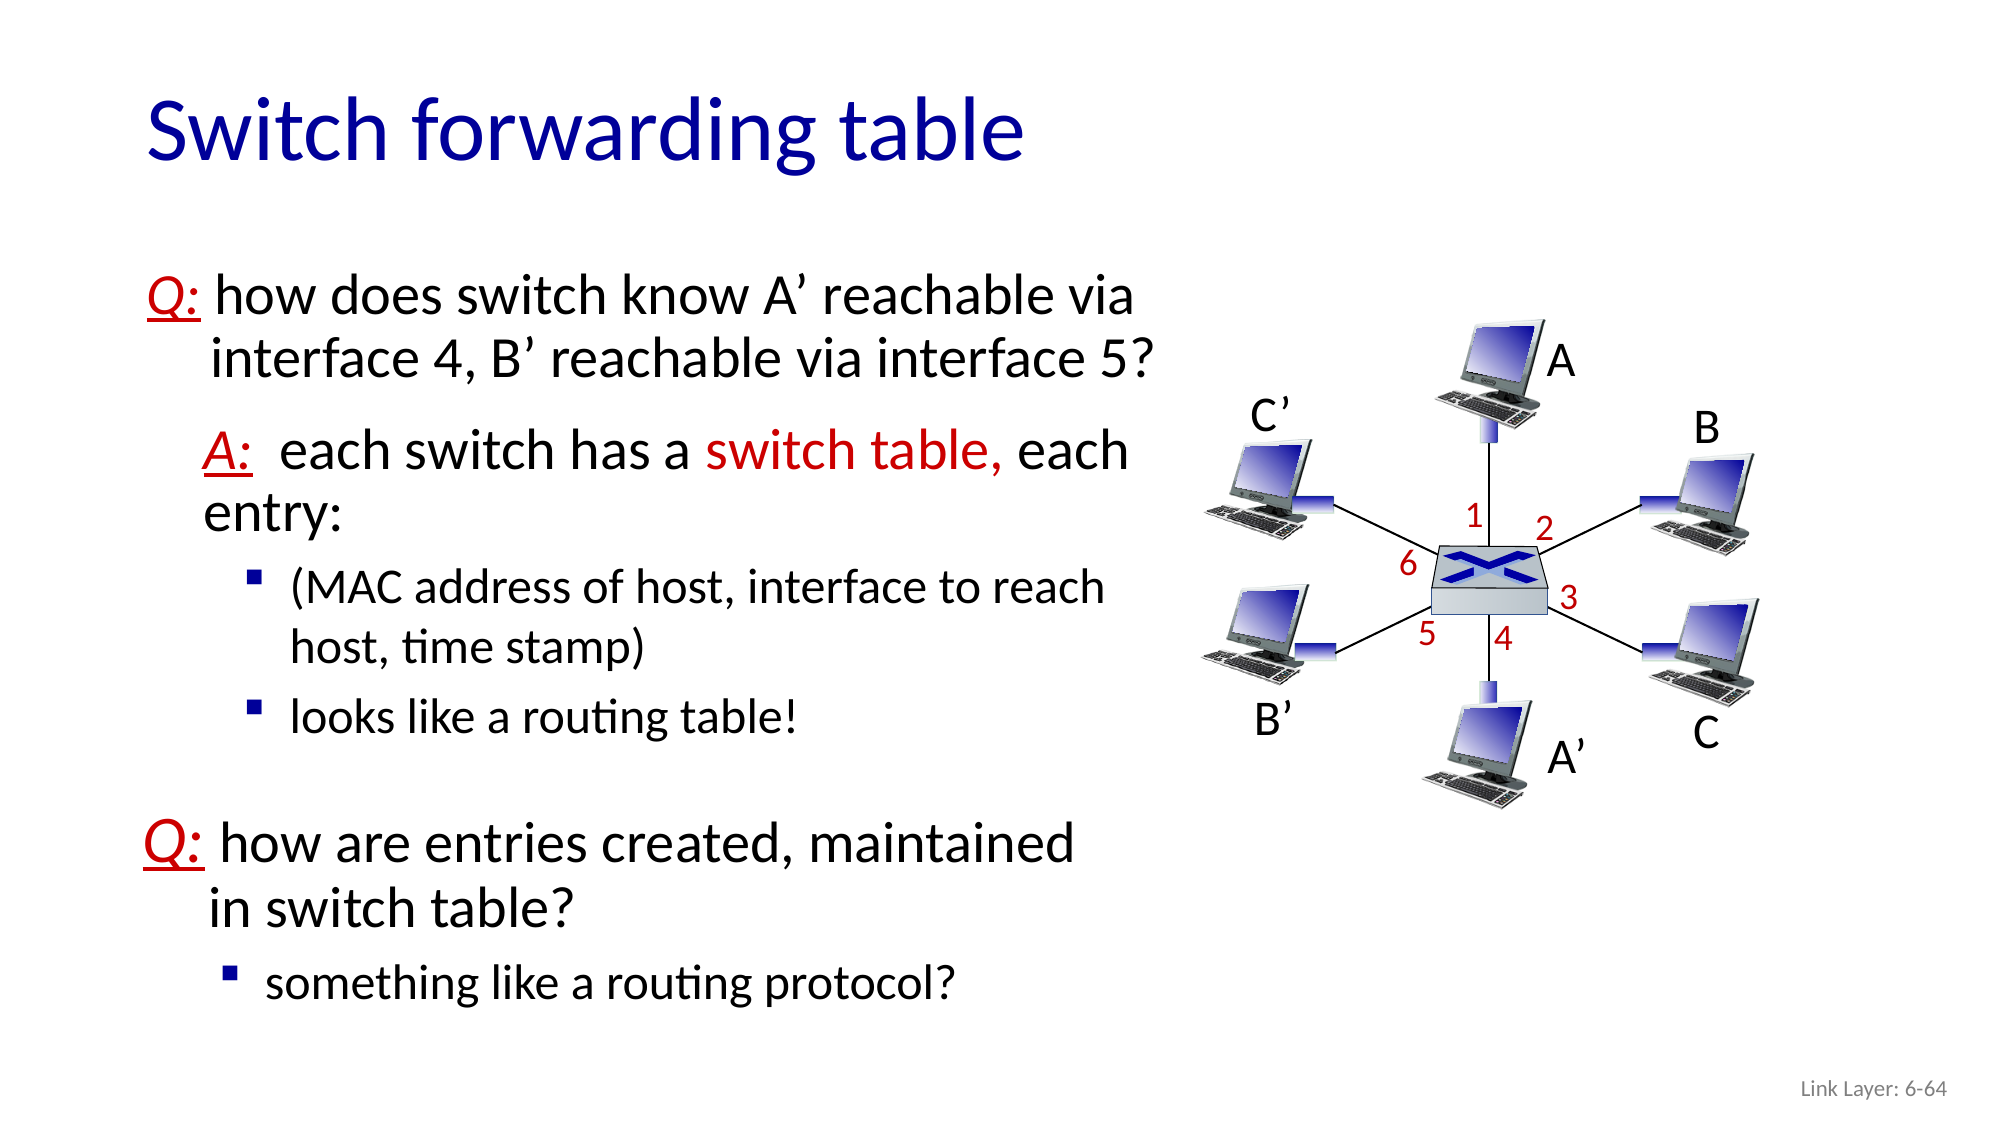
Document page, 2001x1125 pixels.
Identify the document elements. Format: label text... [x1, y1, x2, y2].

title Switch forwarding table [131, 57, 1857, 205]
text_box Q: how are entries created, maintained in switch table? something like a routing protocol? [118, 797, 1119, 1075]
slide_number Link Layer: 6-64 [1512, 1056, 1963, 1117]
text_box A: each switch has a switch table, each entry: (MAC address of host, interface to reach host, time stamp) looks like a routing table! [189, 411, 1156, 761]
text_box Q: how does switch know A’ reachable via interface 4, B’ reachable via interface 5? [129, 256, 1272, 482]
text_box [1174, 314, 1762, 818]
